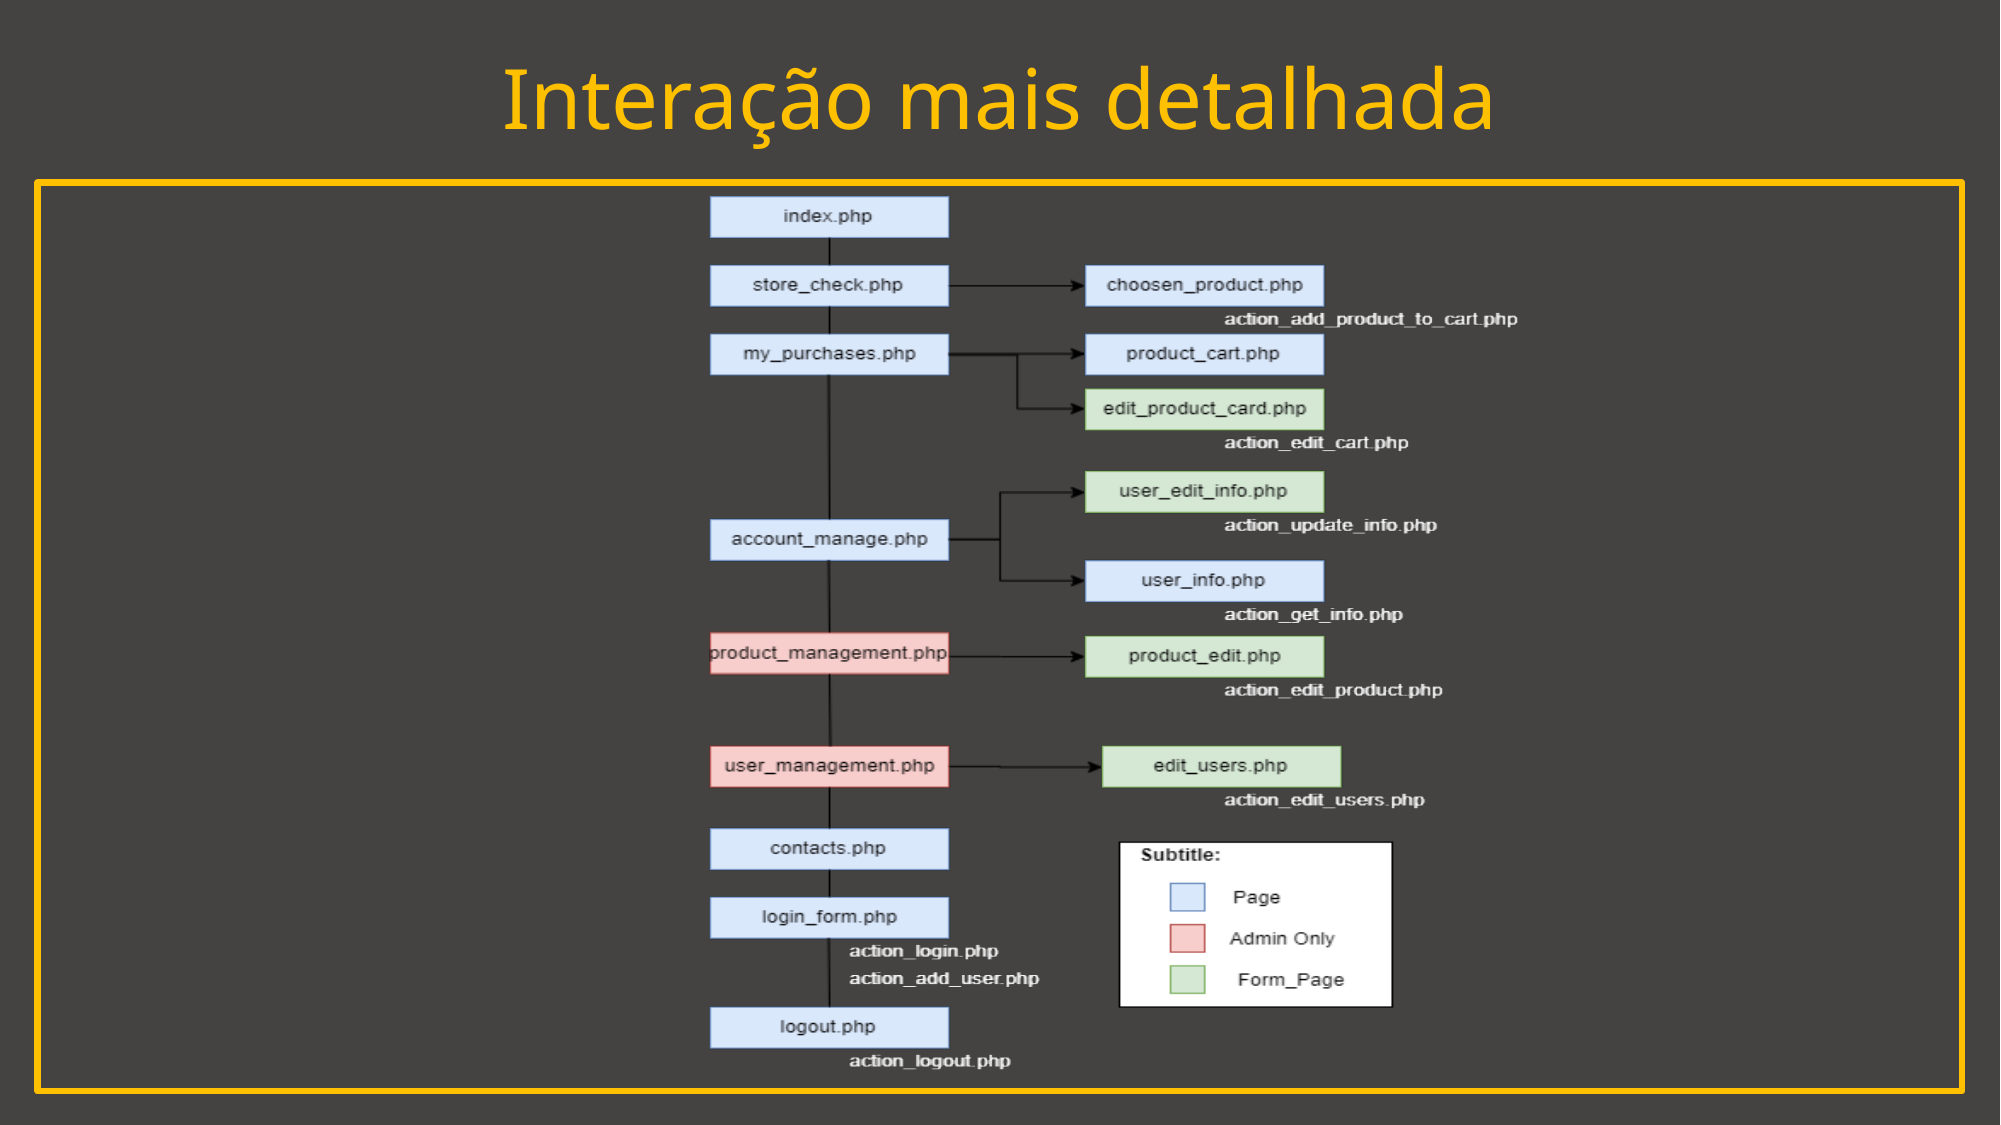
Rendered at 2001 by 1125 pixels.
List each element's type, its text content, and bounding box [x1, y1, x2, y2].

text_box [36, 180, 1964, 1093]
list Interação mais detalhada [0, 33, 2000, 160]
picture [708, 195, 1547, 1078]
